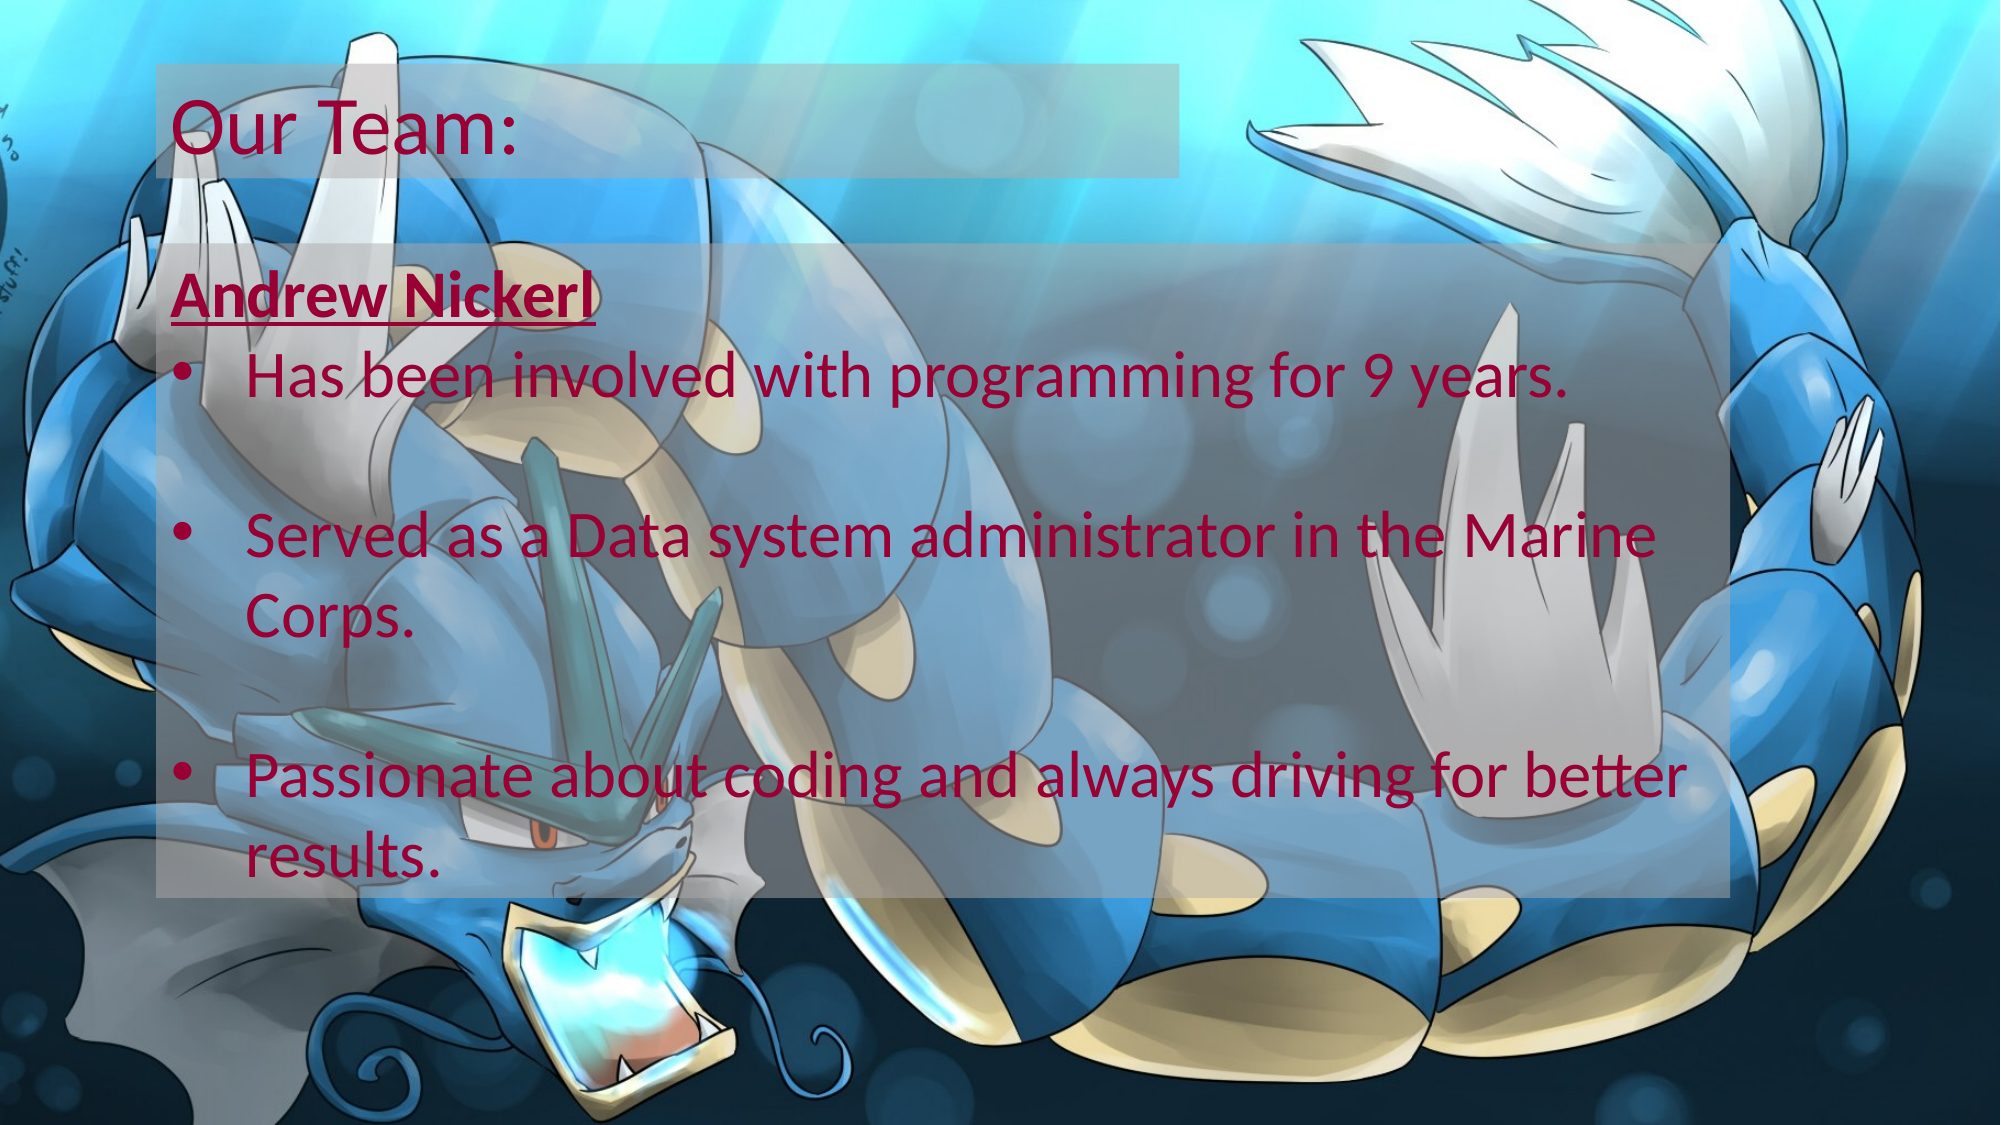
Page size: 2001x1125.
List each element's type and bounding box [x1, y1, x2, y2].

list [0, 0, 2000, 1125]
